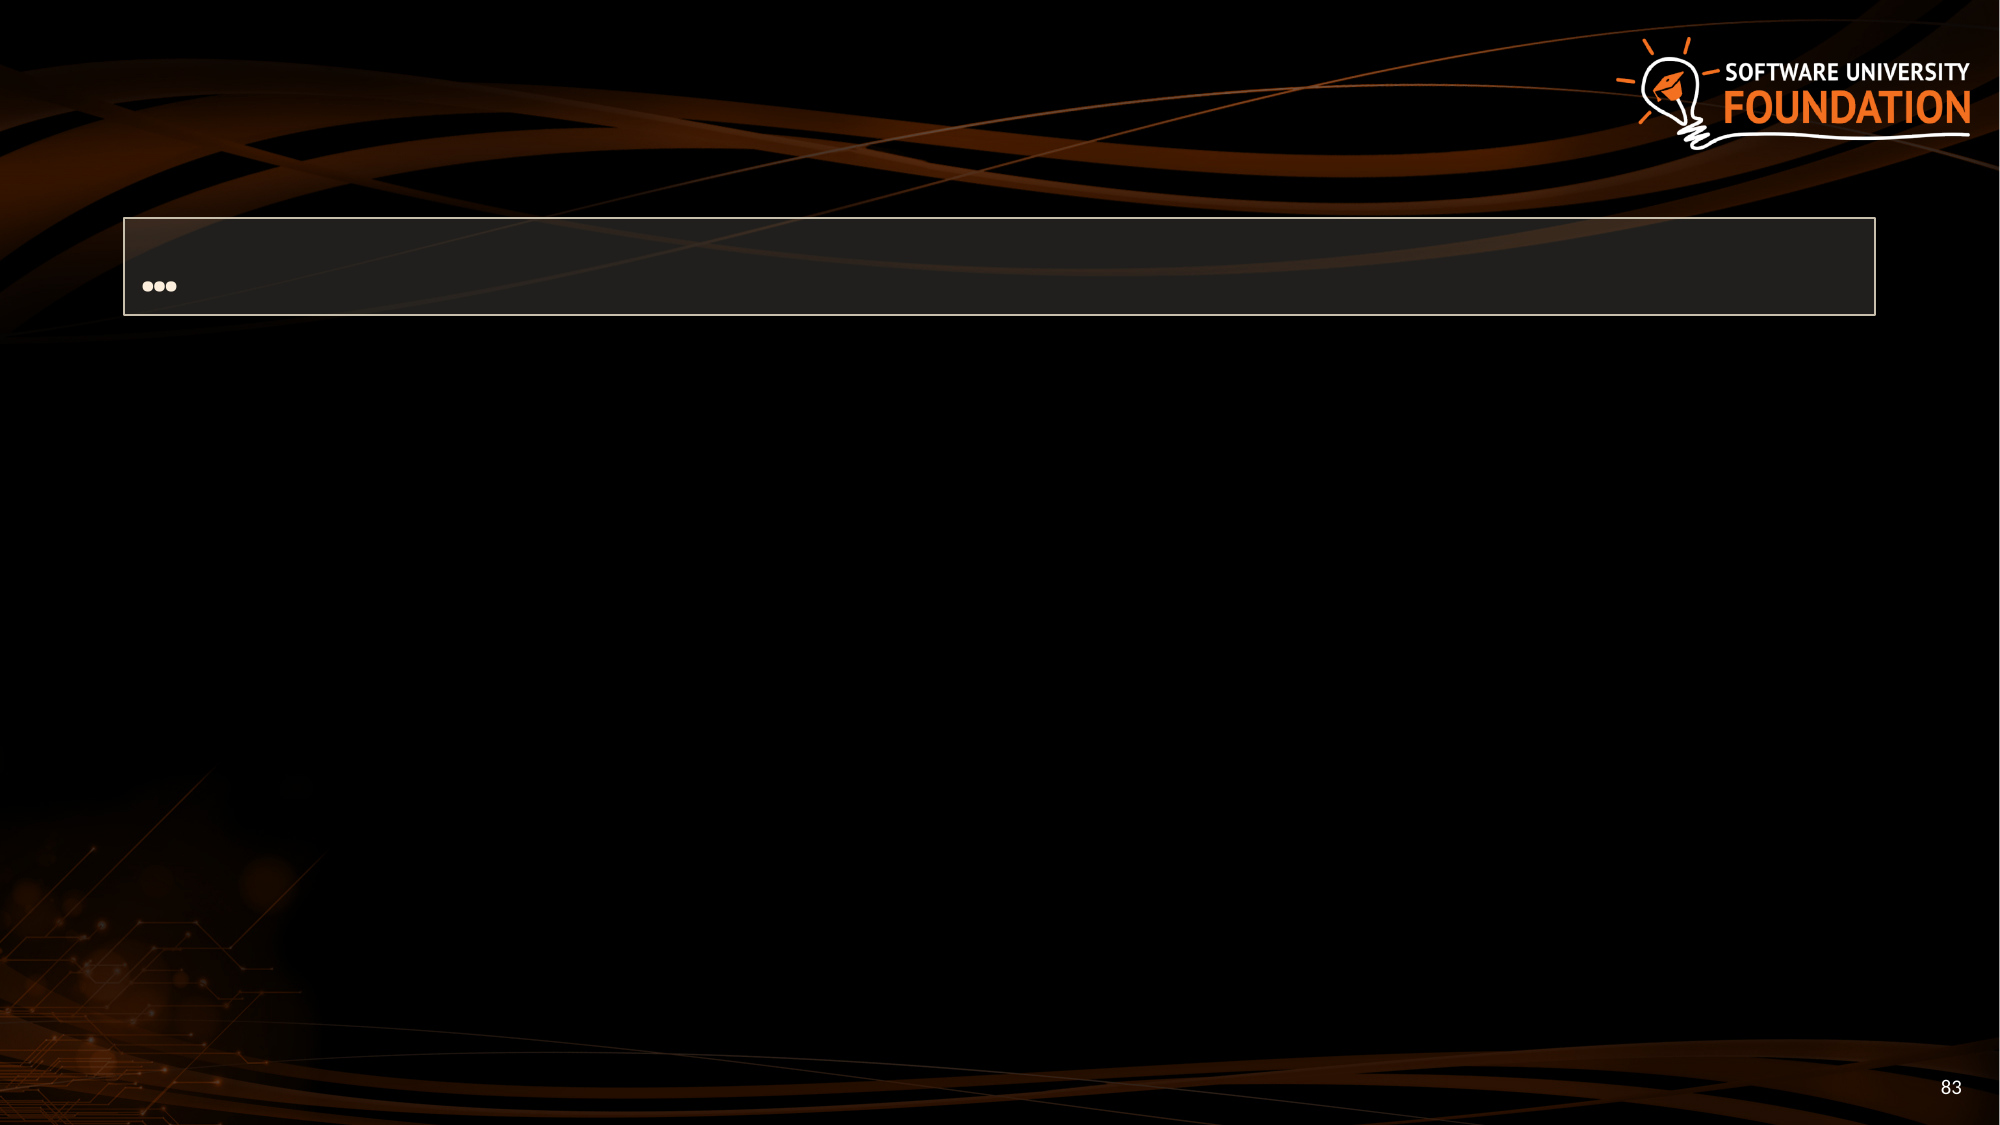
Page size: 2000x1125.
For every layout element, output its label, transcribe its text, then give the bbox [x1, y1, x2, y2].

slide_number 83 [1897, 1070, 1968, 1103]
text_box … [124, 218, 1875, 316]
picture [0, 0, 2000, 1125]
